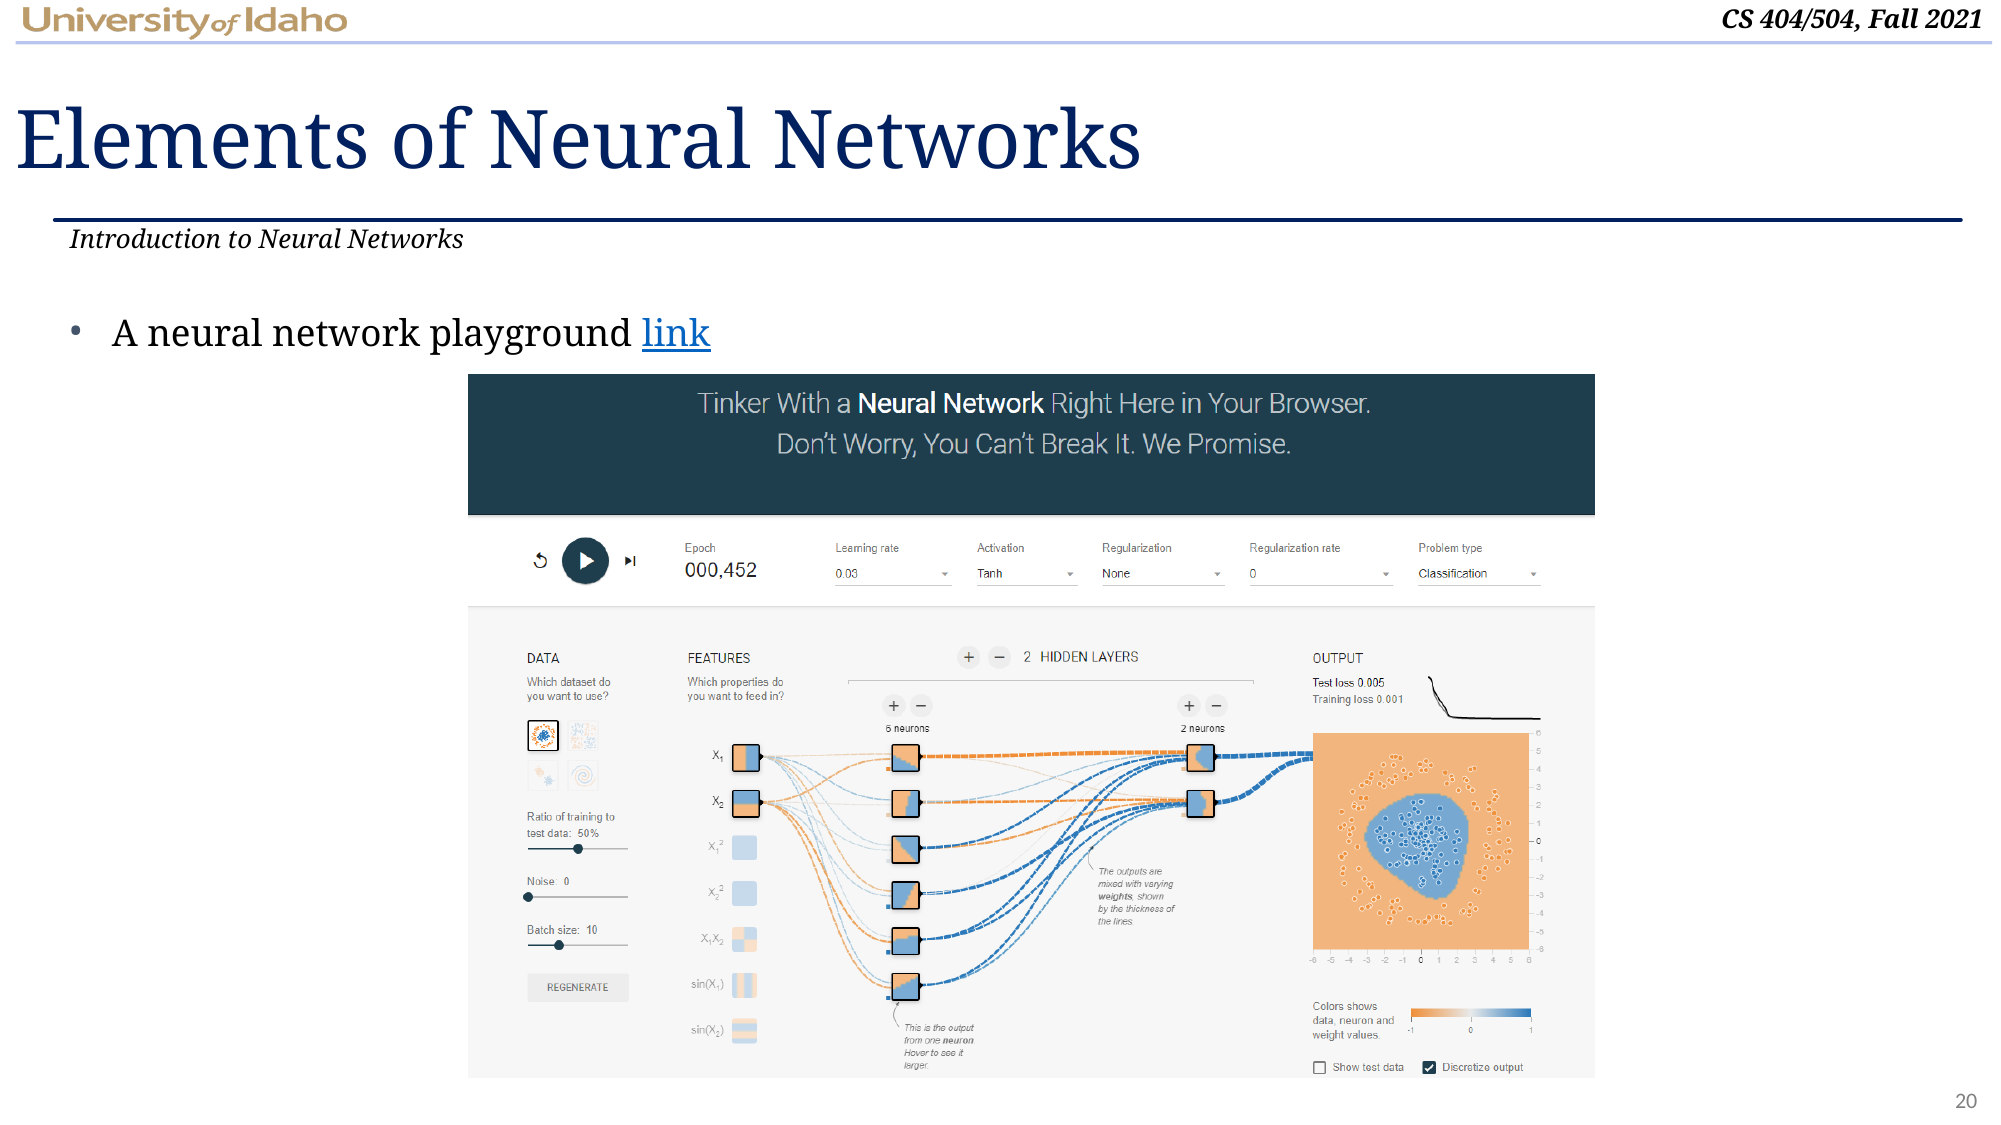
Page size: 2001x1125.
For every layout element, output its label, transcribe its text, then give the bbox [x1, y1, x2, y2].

picture [468, 374, 1595, 1078]
title Elements of Neural Networks [0, 66, 2000, 219]
list Introduction to Neural Networks [55, 218, 1287, 270]
list A neural network playground link [55, 302, 1961, 1080]
picture [23, 7, 347, 40]
